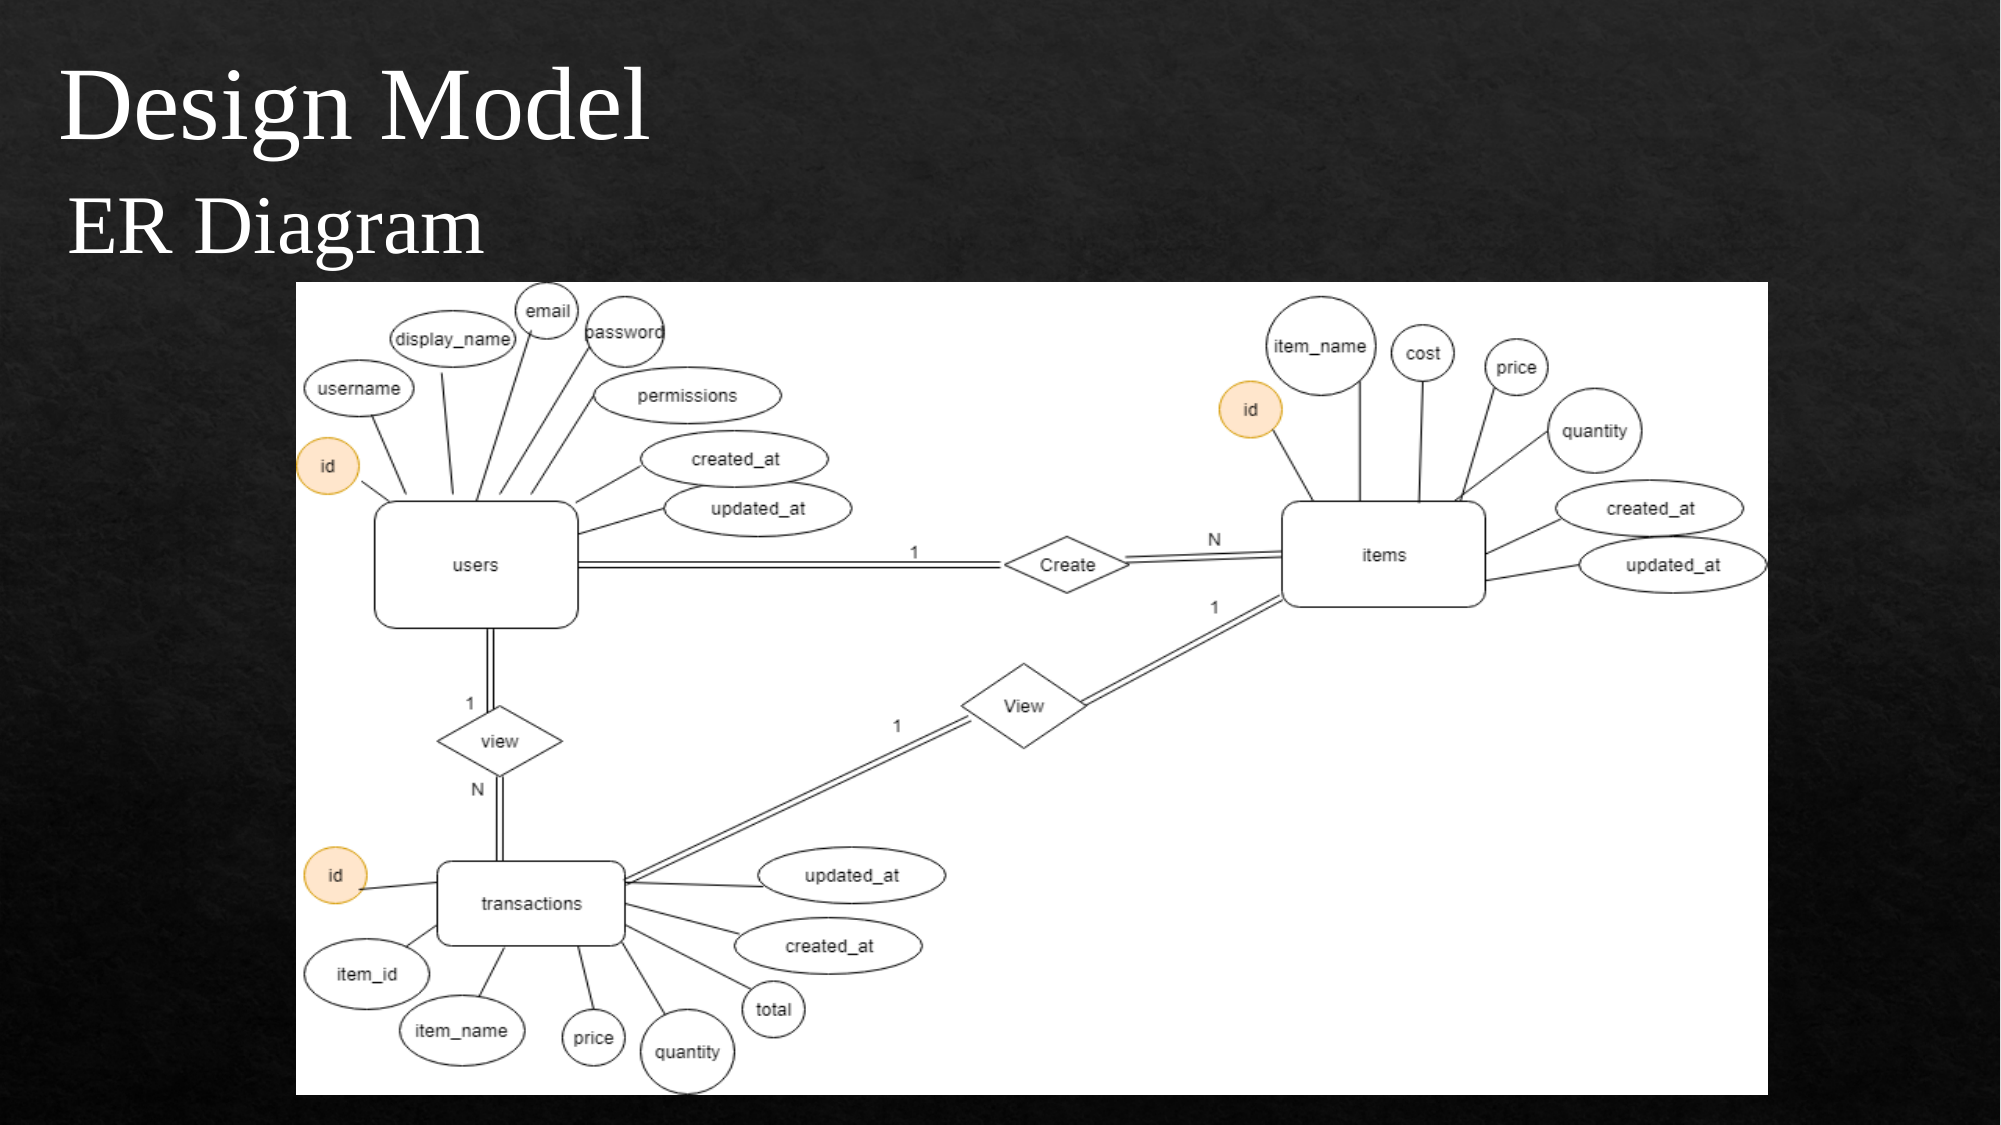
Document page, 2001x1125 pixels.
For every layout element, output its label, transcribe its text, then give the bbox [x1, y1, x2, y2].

text_box ER Diagram [52, 162, 643, 278]
picture [296, 282, 1768, 1096]
text_box Design Model [43, 27, 678, 168]
